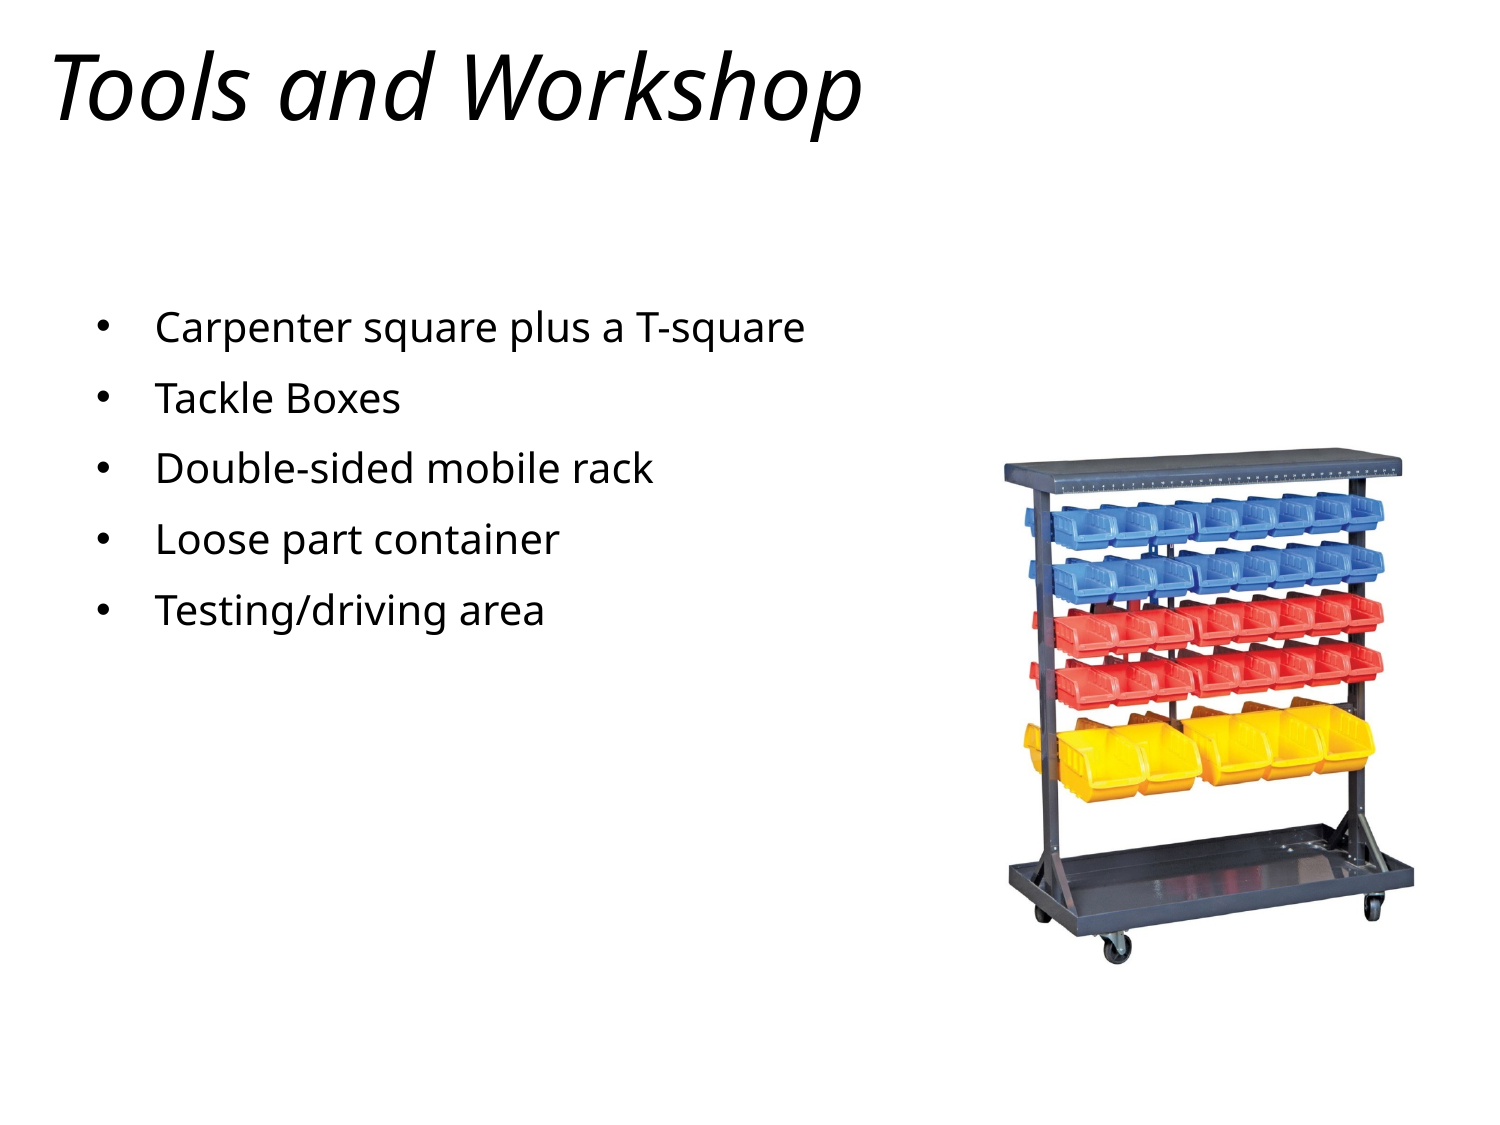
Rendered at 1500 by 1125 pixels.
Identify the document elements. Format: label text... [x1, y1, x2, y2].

picture [980, 423, 1436, 987]
title Tools and Workshop [31, 22, 1467, 160]
list Carpenter square plus a T-square Tackle Boxes Double-sided mobile rack Loose part container Testing/driving area [64, 293, 1425, 986]
